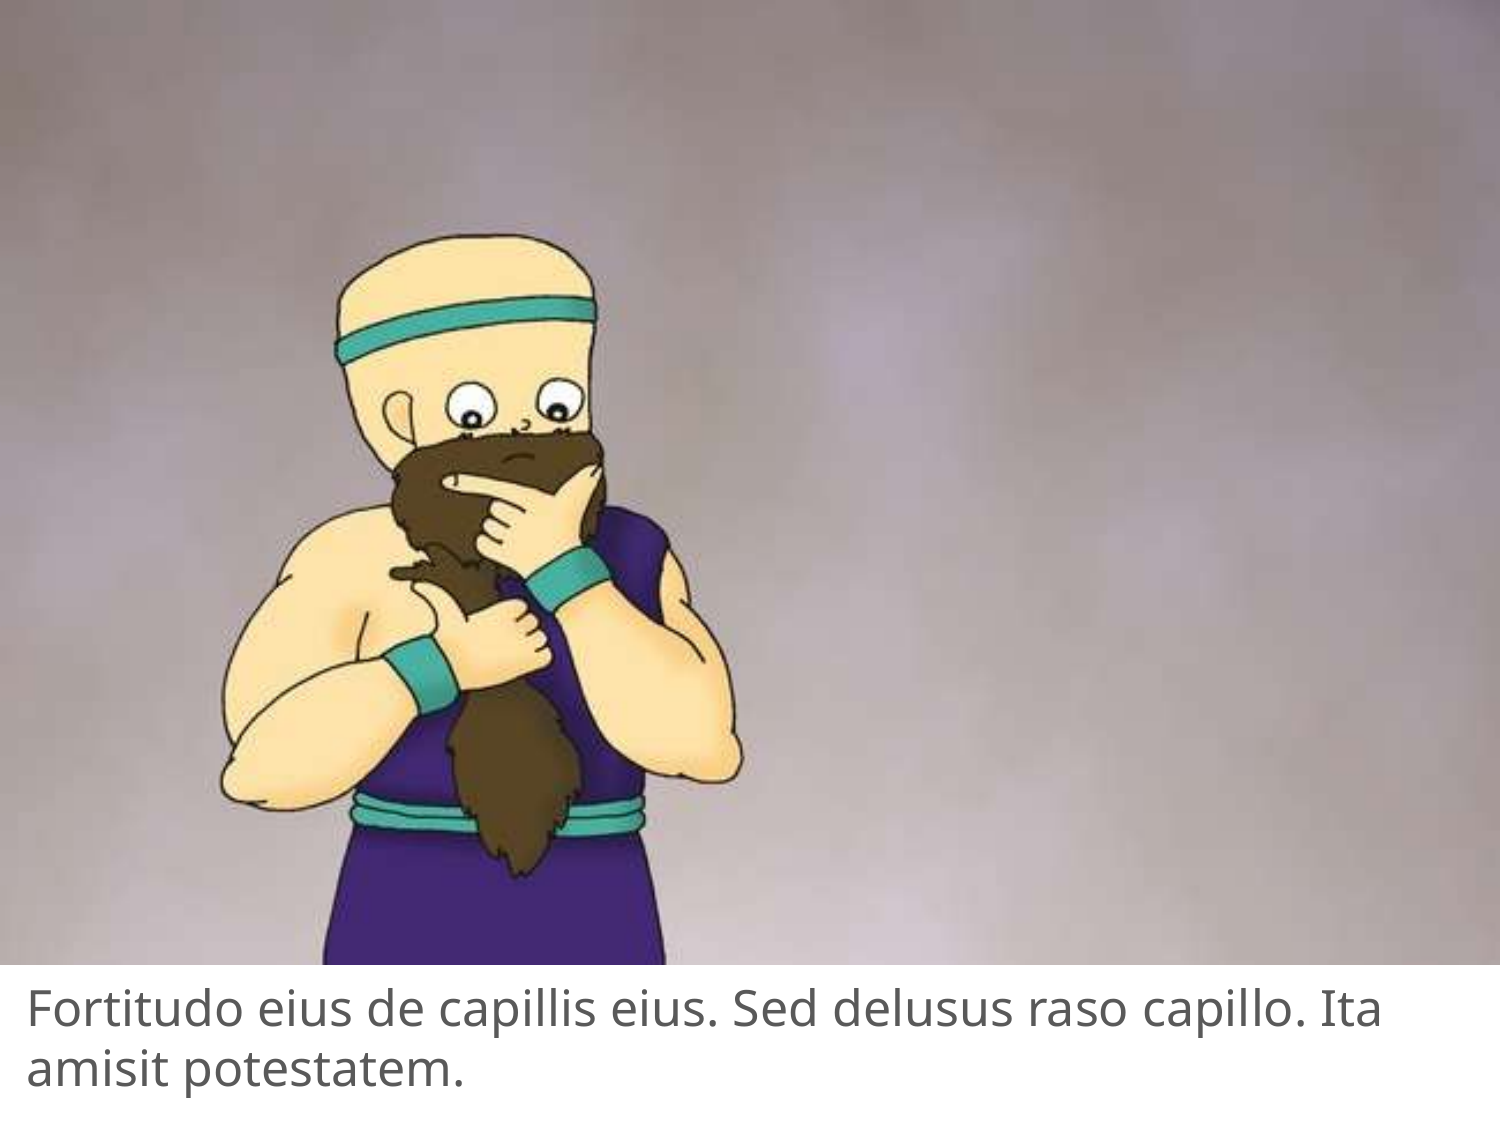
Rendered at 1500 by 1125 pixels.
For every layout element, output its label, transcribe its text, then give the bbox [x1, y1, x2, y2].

text_box Fortitudo eius de capillis eius. Sed delusus raso capillo. Ita amisit potestatem. [11, 973, 1498, 1105]
picture [0, 0, 1500, 965]
